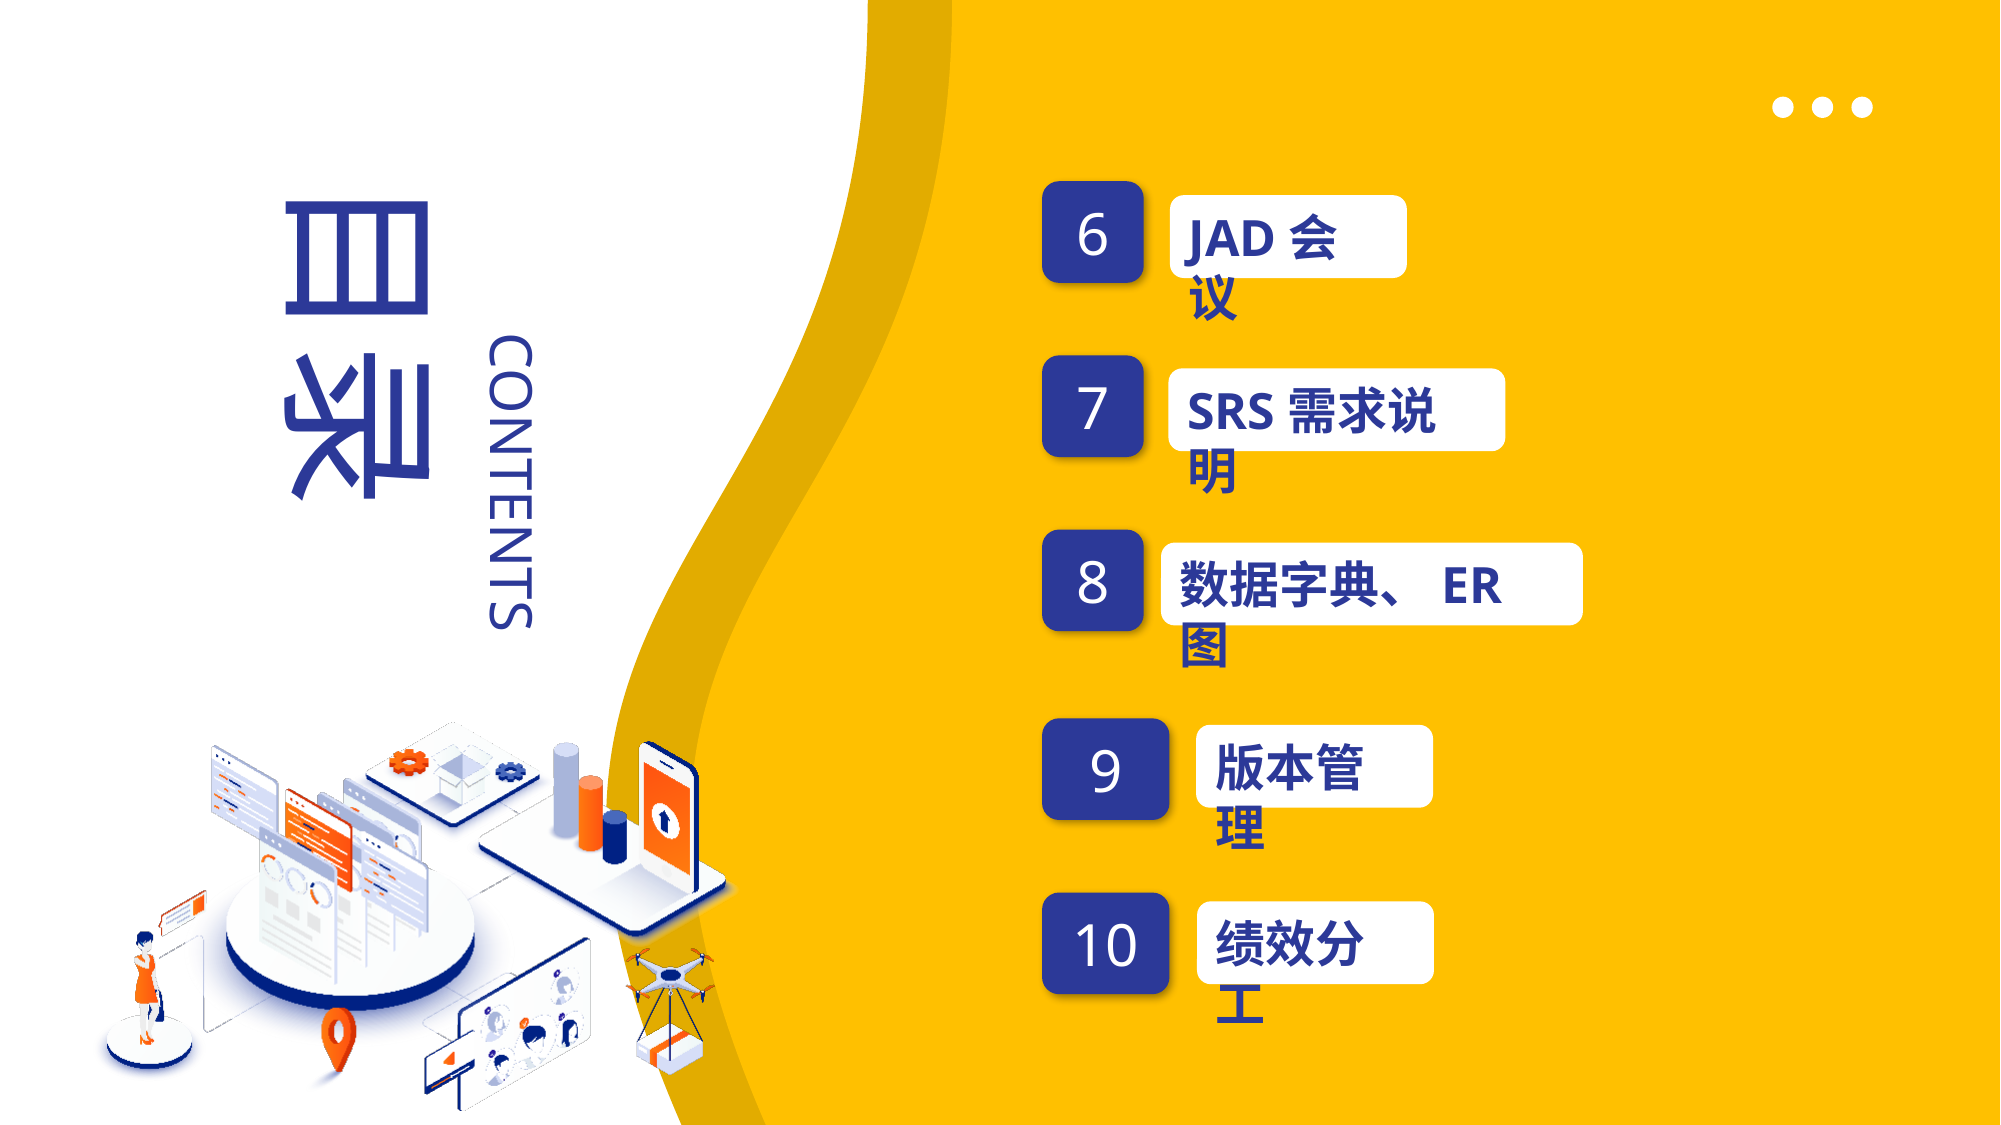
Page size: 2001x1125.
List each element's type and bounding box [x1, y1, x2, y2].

text_box [1042, 718, 1435, 820]
text_box [1042, 355, 1505, 458]
text_box [1042, 892, 1436, 995]
picture [92, 722, 740, 1125]
text_box [1041, 181, 1408, 283]
text_box [246, 161, 557, 699]
text_box [1041, 529, 1575, 632]
